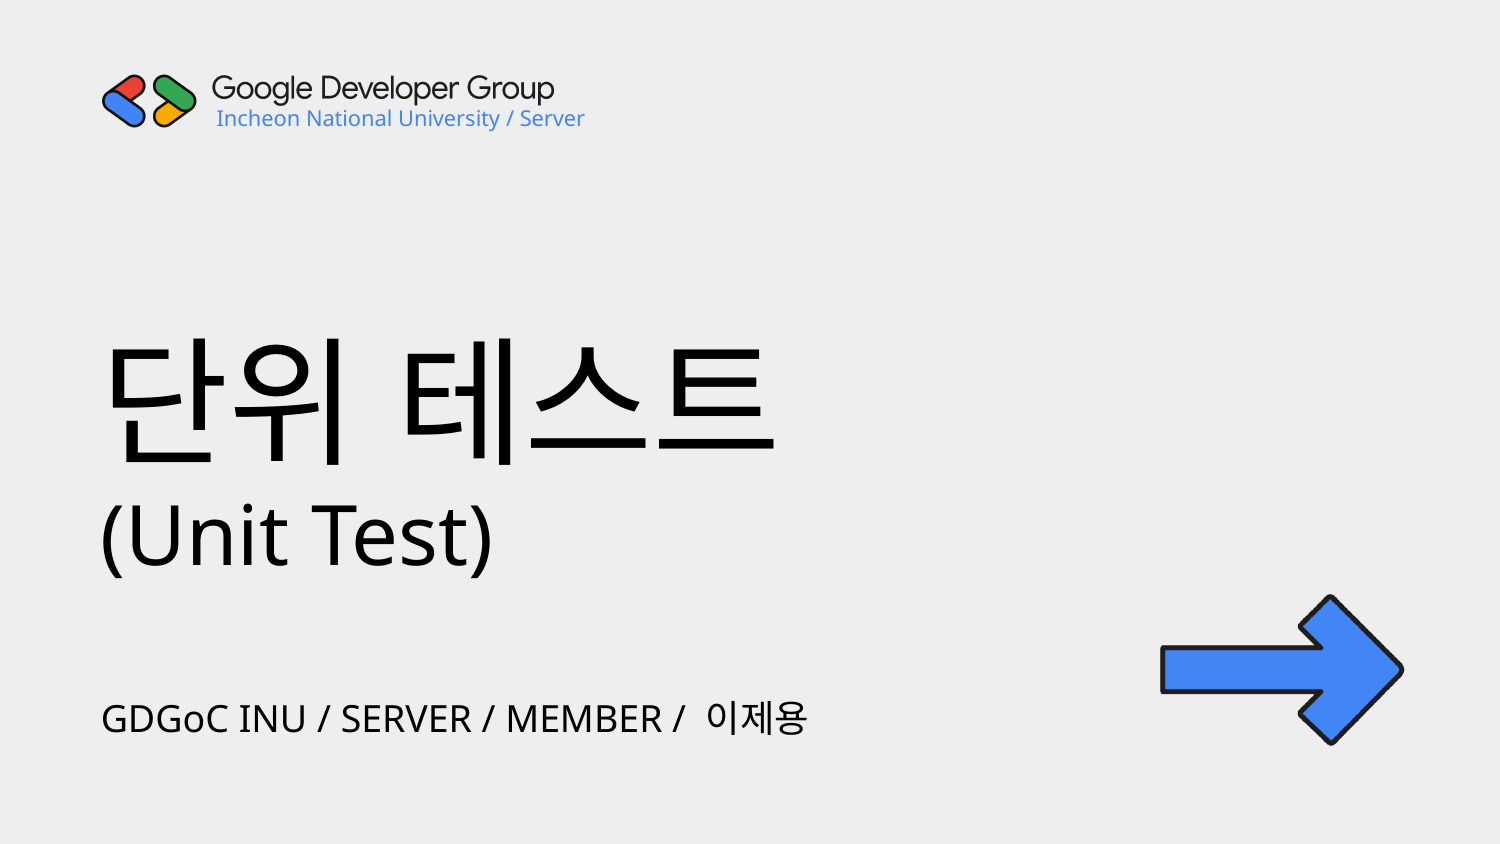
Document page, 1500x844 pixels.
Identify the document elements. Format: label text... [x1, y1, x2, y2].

text_box Incheon National University / Server [559, 104, 612, 131]
picture [102, 70, 556, 130]
text_box 단위 테스트 (Unit Test) [85, 299, 1219, 597]
picture [1143, 583, 1421, 756]
text_box GDGoC INU / SERVER / MEMBER / 이제용 [85, 680, 1029, 756]
